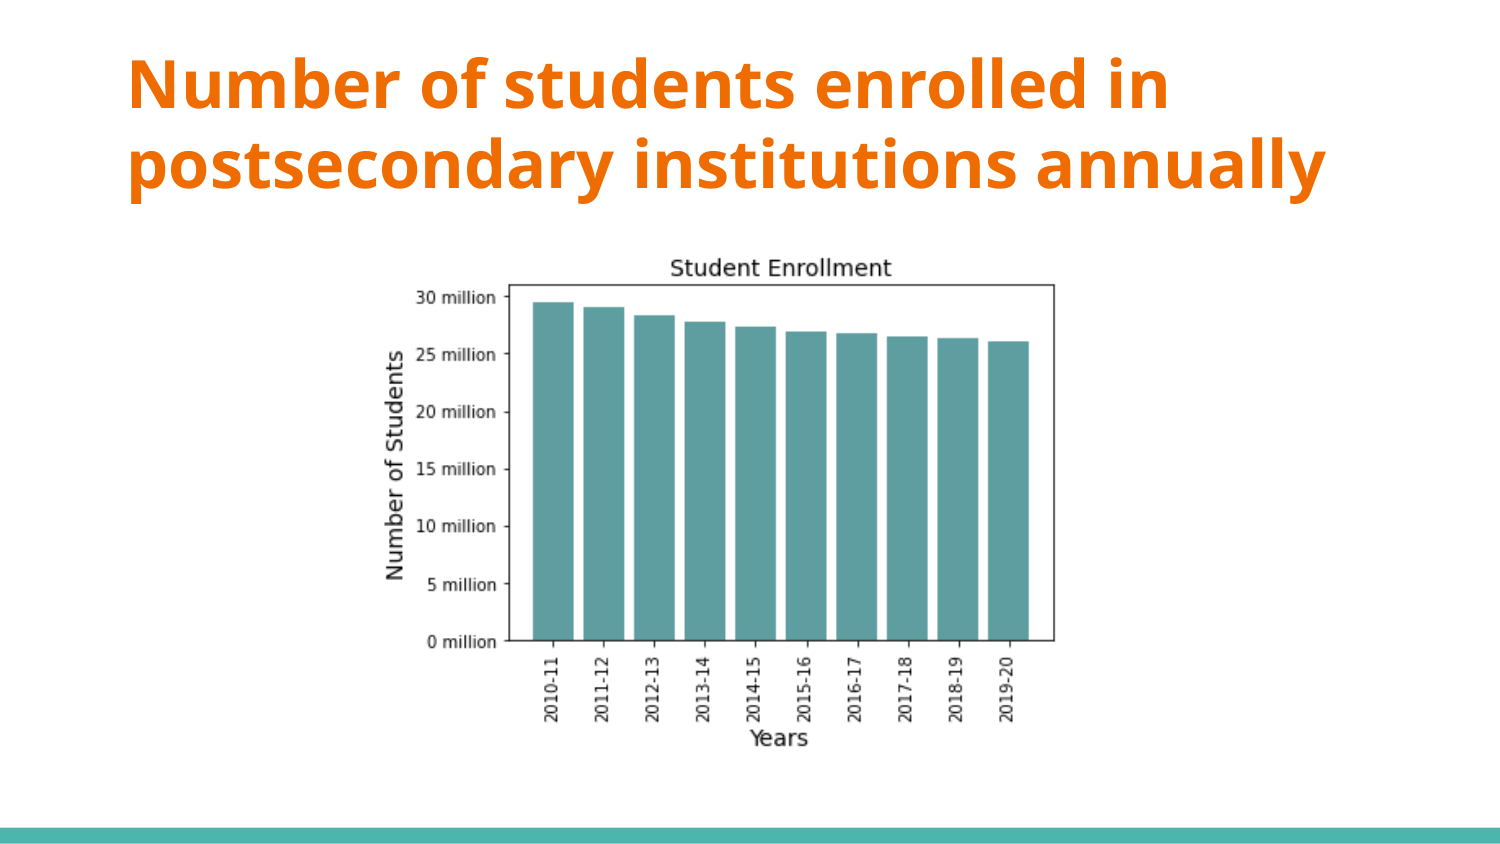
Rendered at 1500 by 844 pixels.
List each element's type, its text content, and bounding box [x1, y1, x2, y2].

text_box Number of students enrolled in postsecondary institutions annually [36, 26, 1402, 217]
picture [375, 247, 1065, 761]
